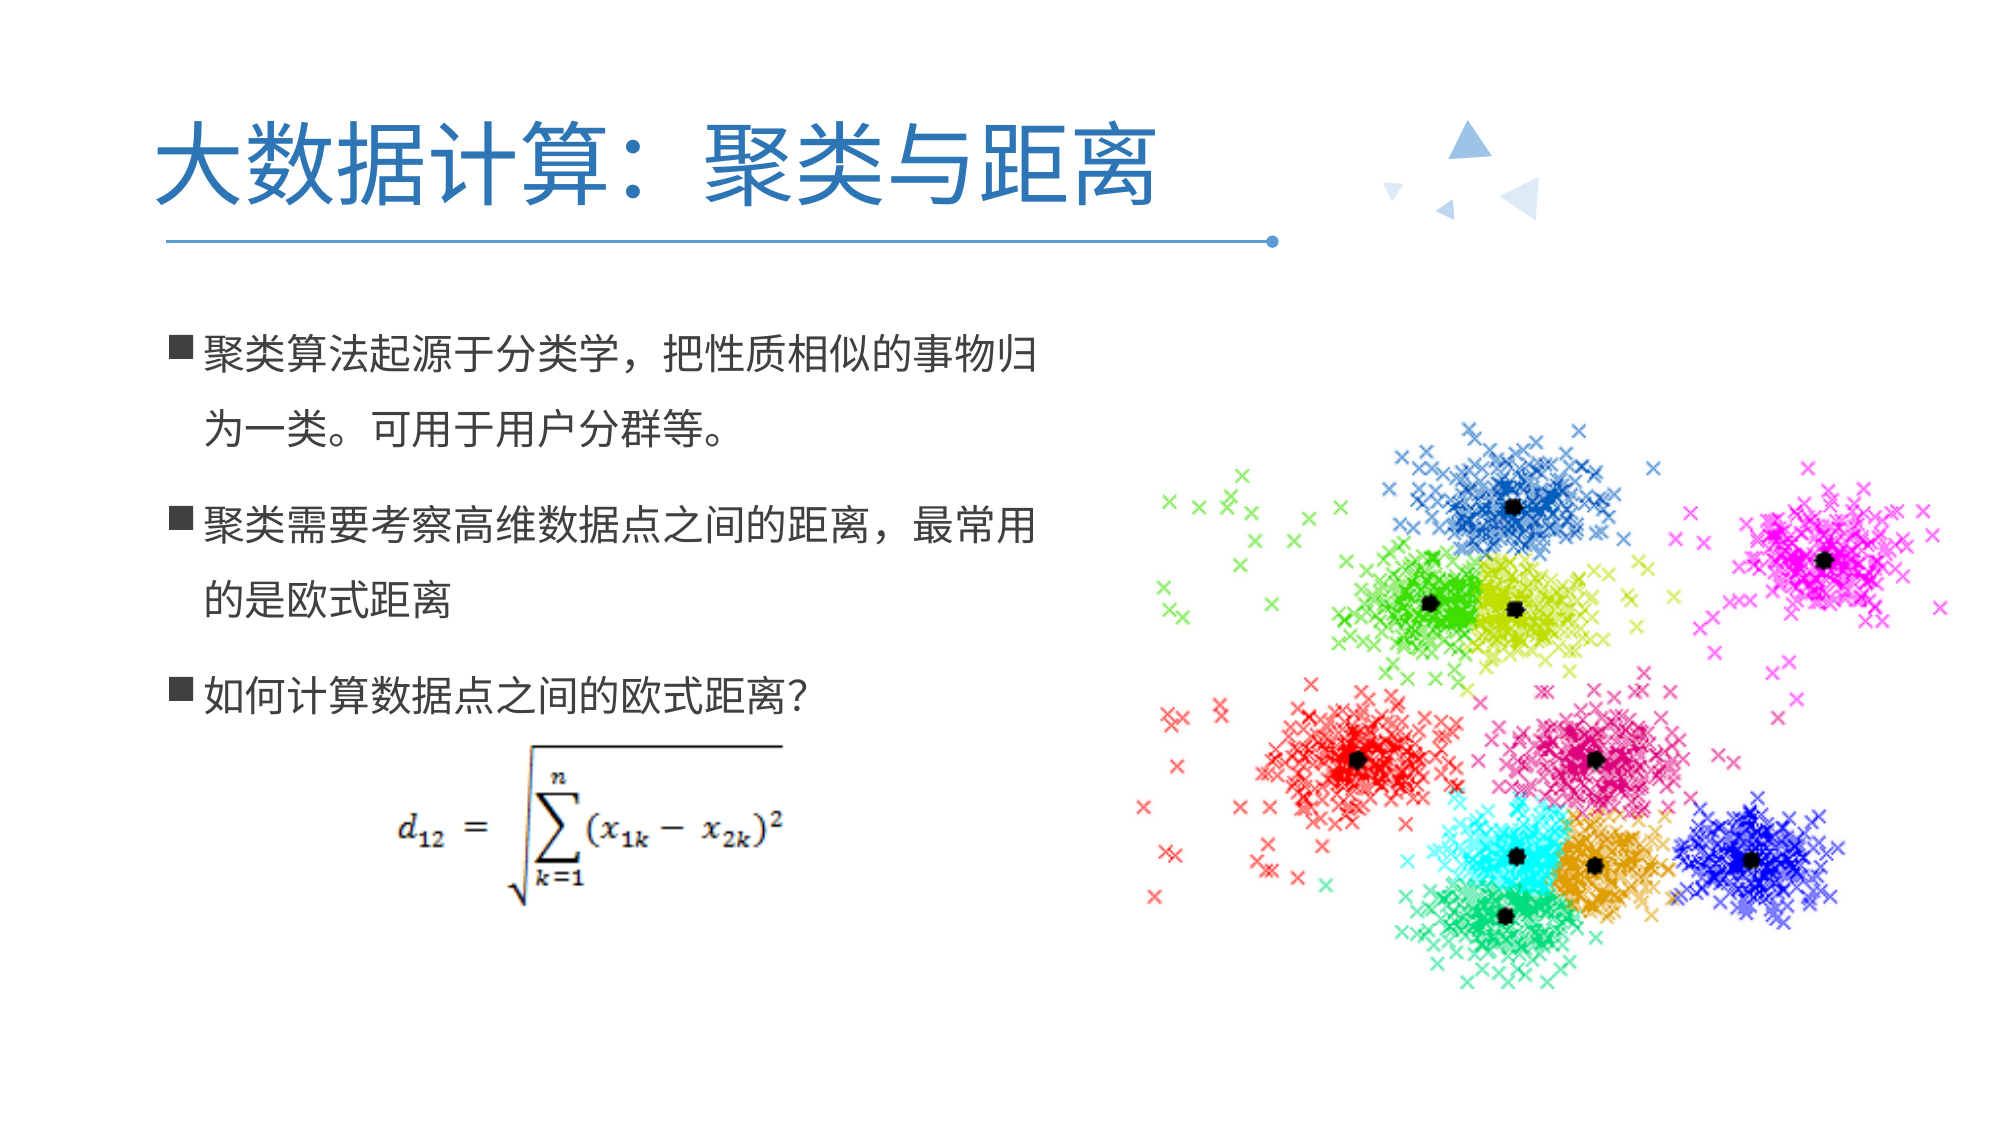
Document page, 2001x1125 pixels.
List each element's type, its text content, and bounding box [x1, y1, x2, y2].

title 大数据计算：聚类与距离 [137, 59, 1863, 278]
list 聚类算法起源于分类学，把性质相似的事物归为一类。可用于用户分群等。 聚类需要考察高维数据点之间的距离，最常用的是欧式距离 如何计算数据点之间的欧式距离？ [150, 295, 1095, 651]
picture [348, 719, 851, 929]
picture [1114, 326, 1991, 1043]
